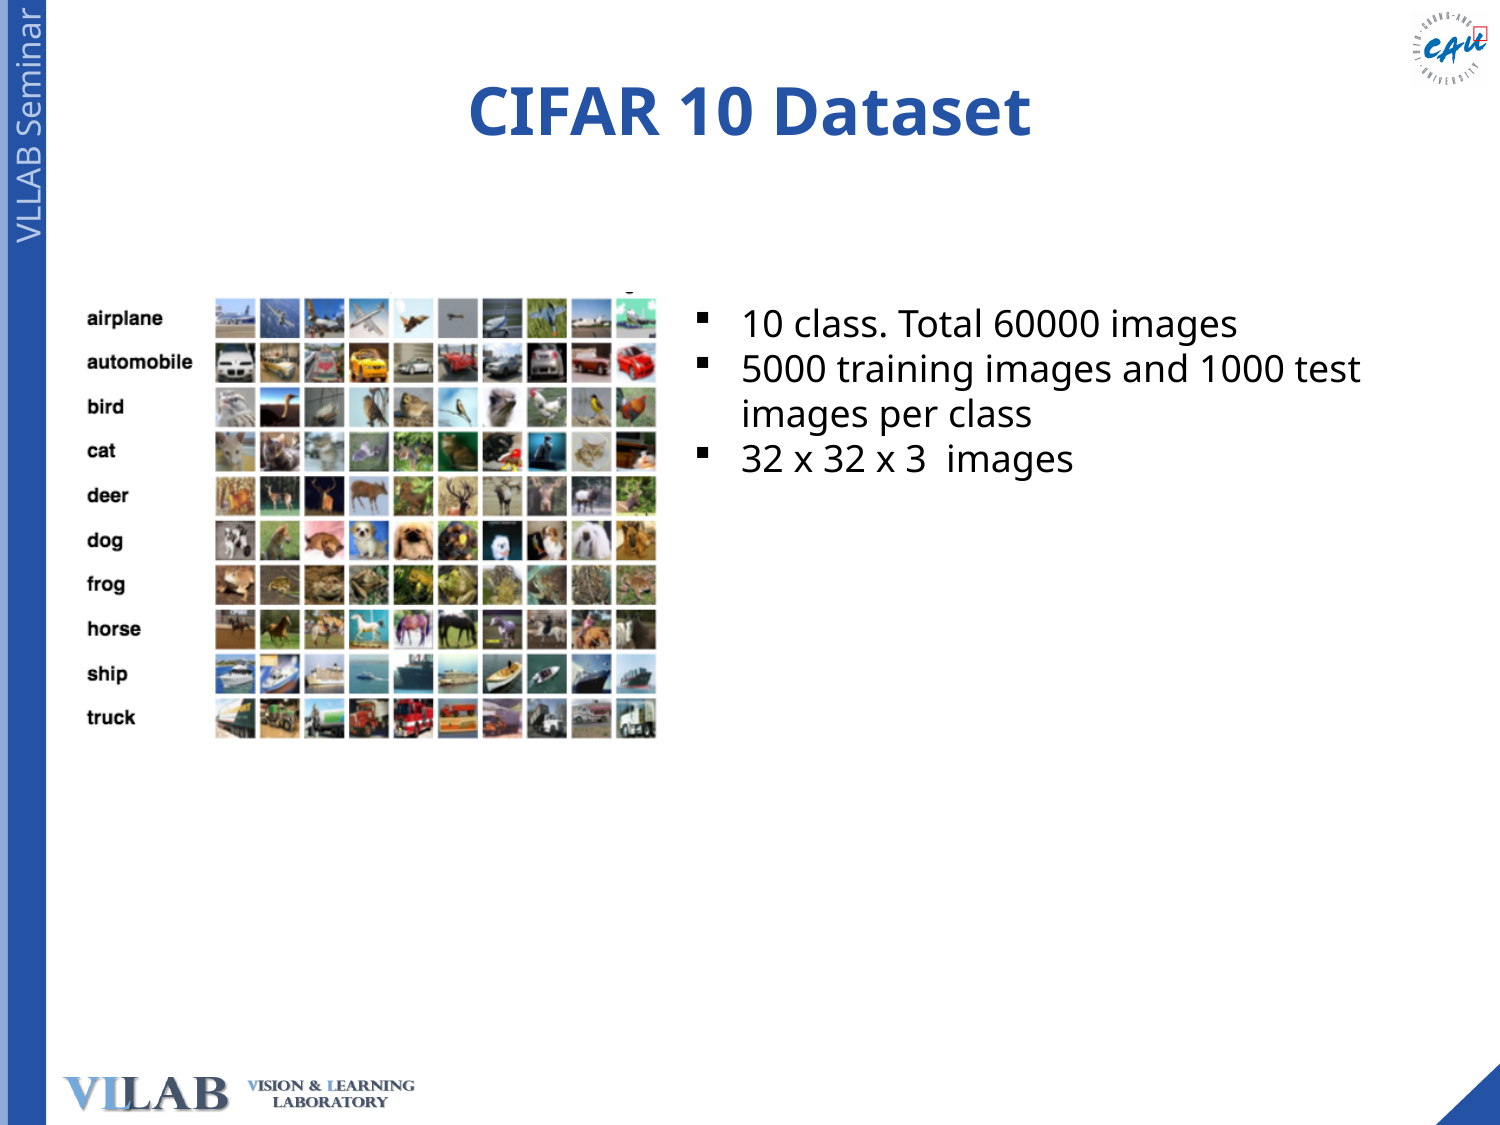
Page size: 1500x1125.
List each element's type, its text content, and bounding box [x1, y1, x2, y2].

title CIFAR 10 Dataset [83, 35, 1416, 192]
text_box 10 class. Total 60000 images 5000 training images and 1000 test images per class 32 x 32 x 3 images [679, 292, 1481, 487]
picture [55, 1065, 424, 1120]
picture [83, 292, 665, 748]
picture [1412, 11, 1488, 87]
